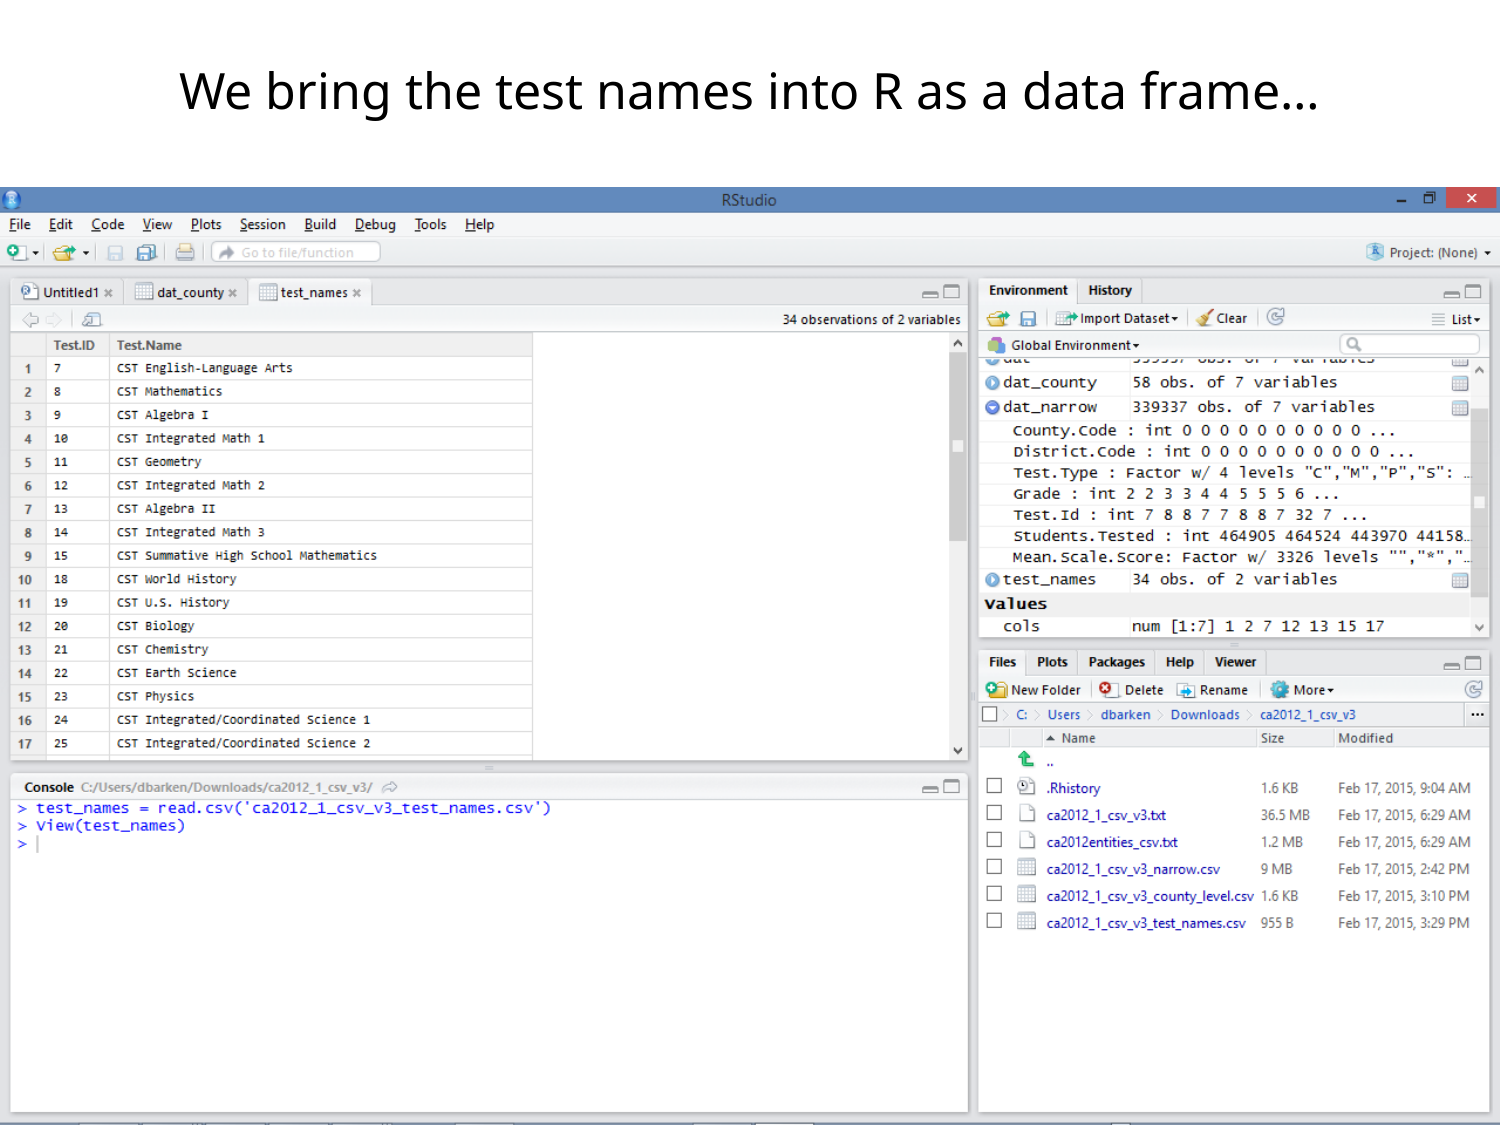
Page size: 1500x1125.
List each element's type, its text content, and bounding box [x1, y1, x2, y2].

text_box We bring the test names into R as a data frame… [103, 0, 1397, 187]
picture [0, 187, 1500, 1125]
